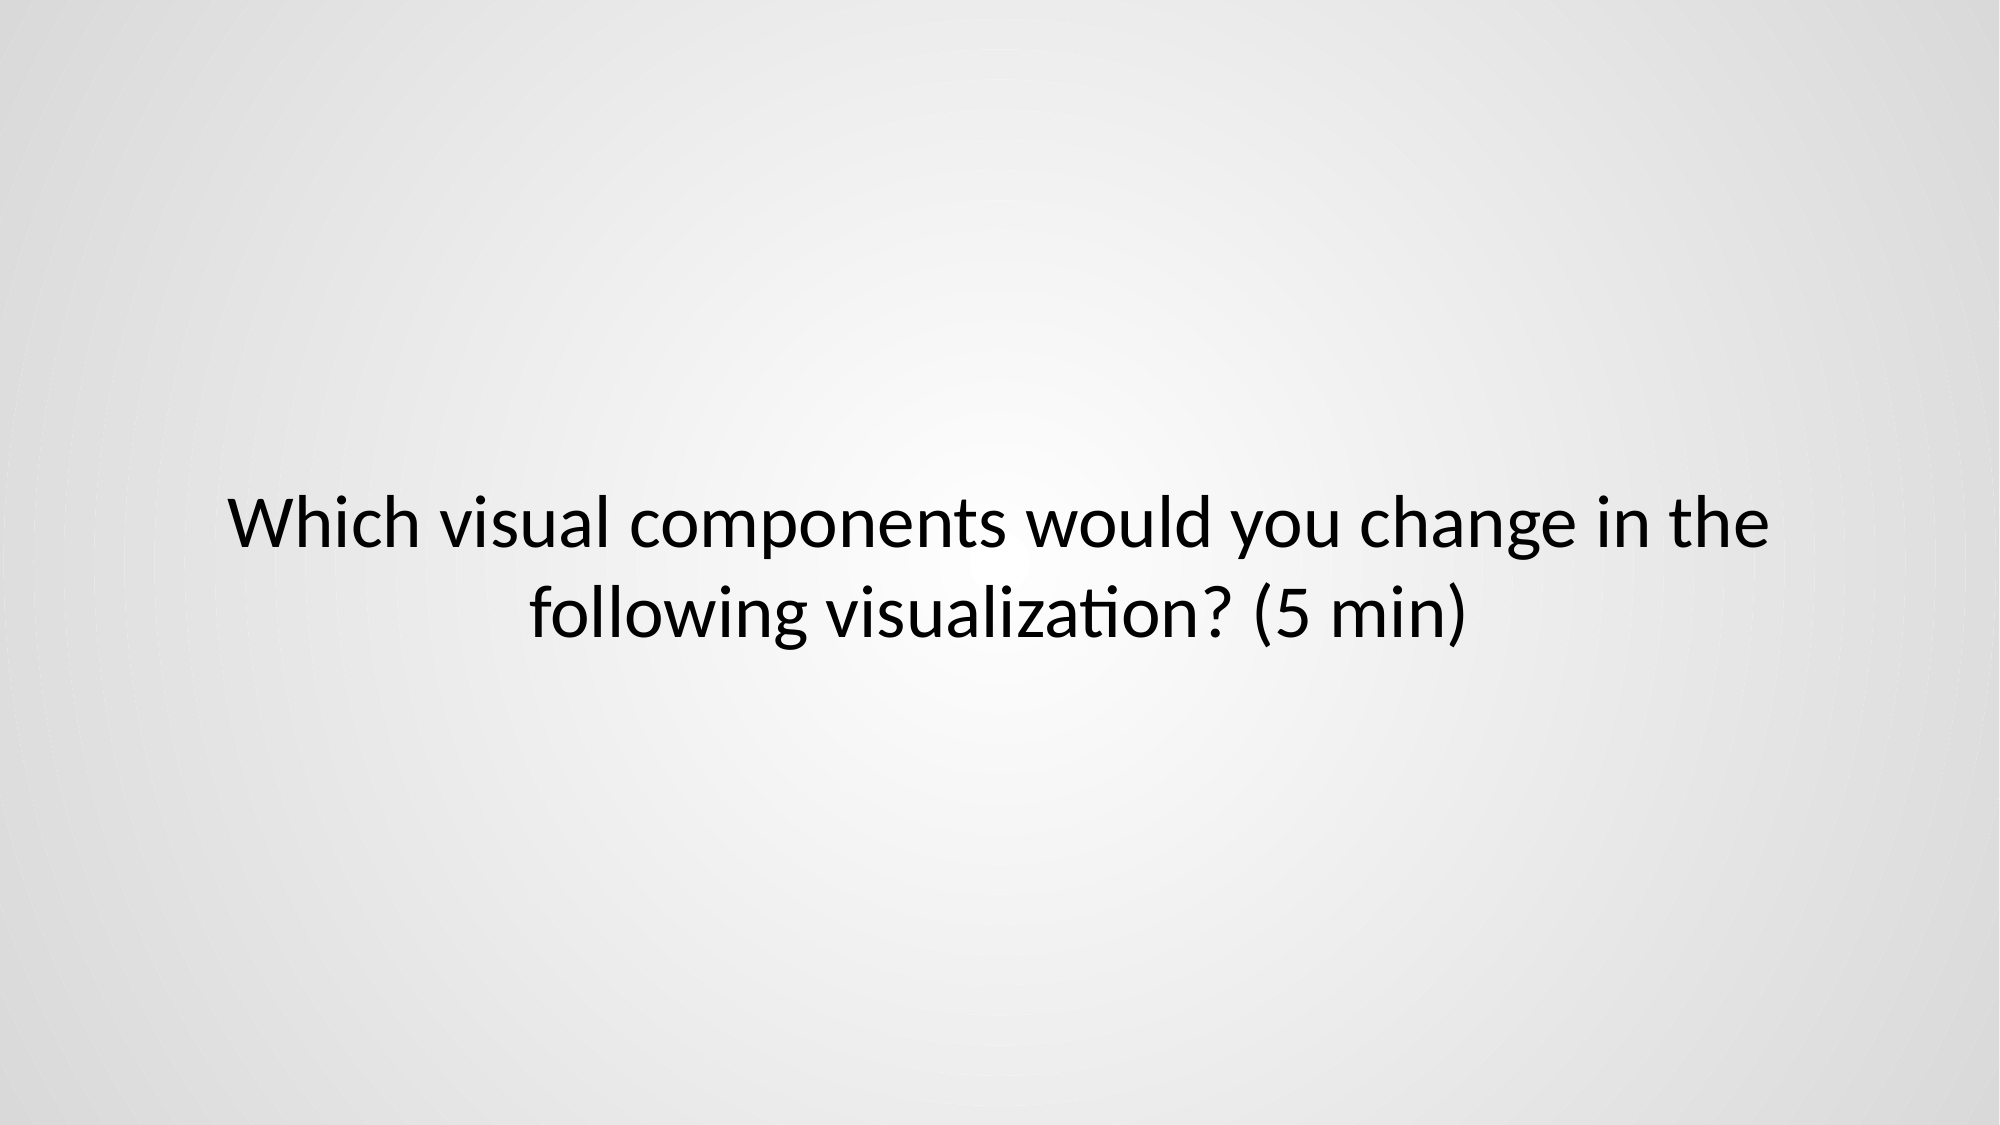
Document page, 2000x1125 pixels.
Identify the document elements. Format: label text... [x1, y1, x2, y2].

title Which visual components would you change in the following visualization? (5 min) [137, 453, 1862, 672]
